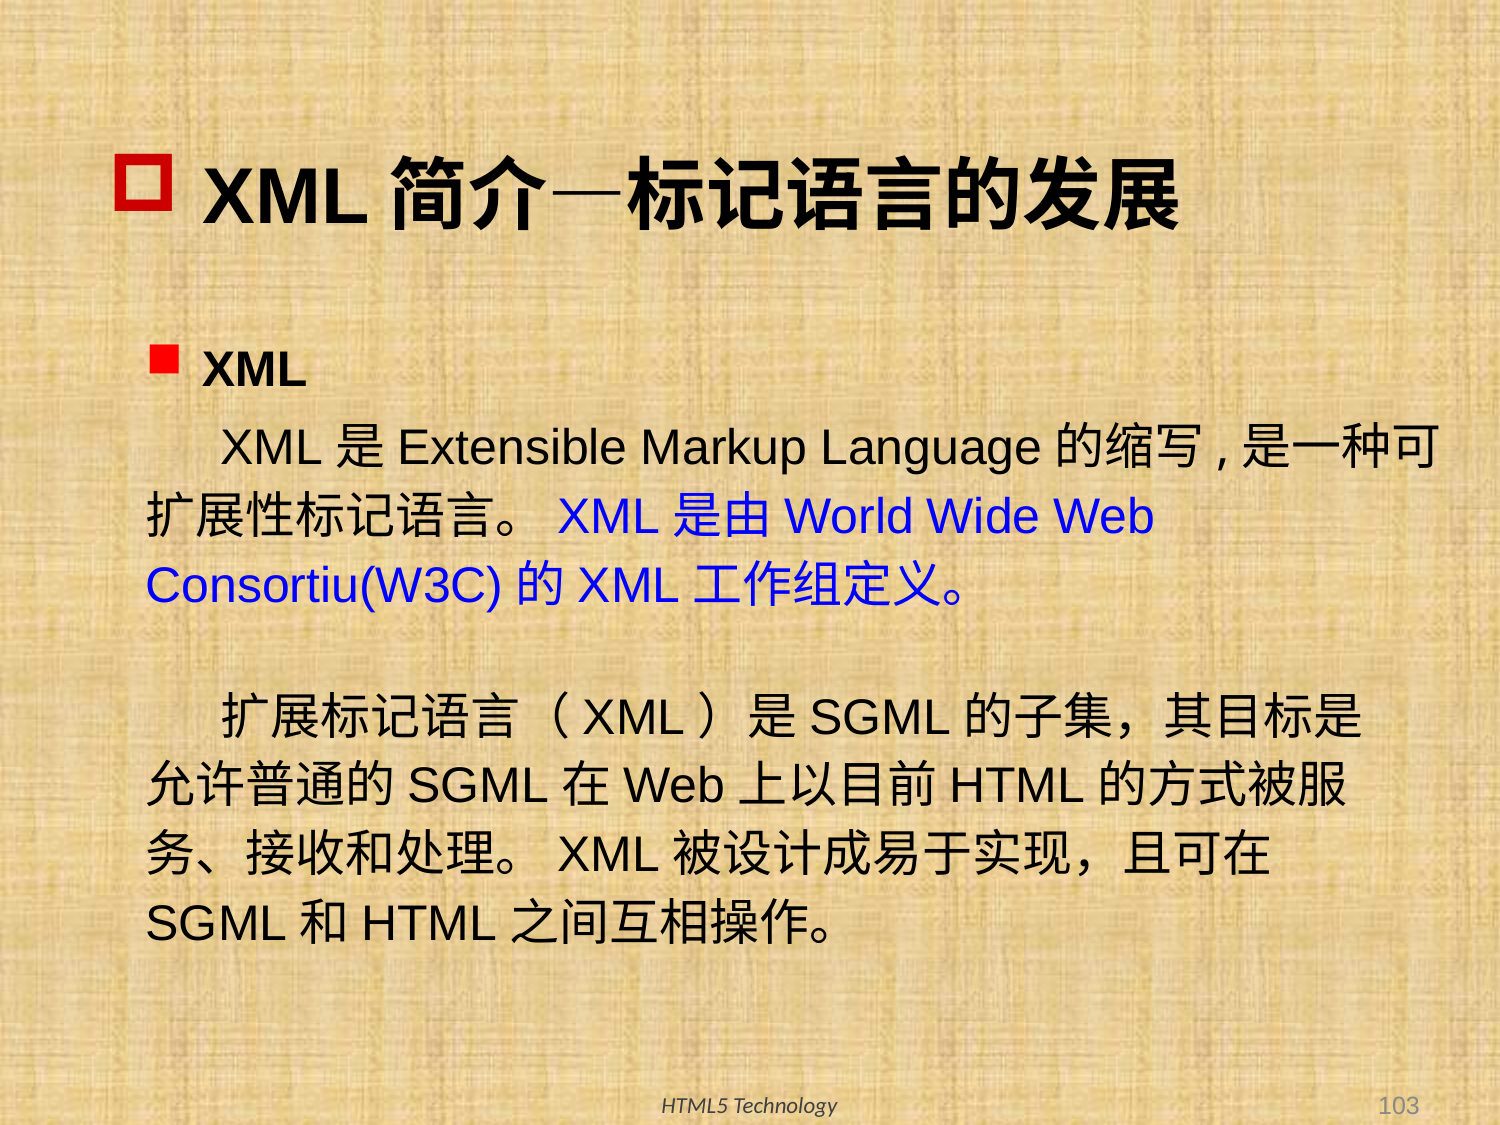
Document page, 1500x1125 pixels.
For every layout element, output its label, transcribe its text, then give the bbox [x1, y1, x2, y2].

slide_number 103 [1097, 1082, 1436, 1125]
footer HTML5 Technology [482, 1083, 1017, 1125]
title XML简介—标记语言的发展 [94, 137, 1407, 248]
text_box XML XML是Extensible Markup Language的缩写,是一种可扩展性标记语言。XML是由World Wide Web Consortiu(W3C)的XML工作组定义。 [130, 319, 1490, 635]
text_box 扩展标记语言（XML）是SGML的子集，其目标是允许普通的SGML在Web上以目前HTML的方式被服务、接收和处理。XML被设计成易于实现，且可在SGML和HTML之间互相操作。 [130, 668, 1407, 958]
picture [0, 0, 1500, 1125]
